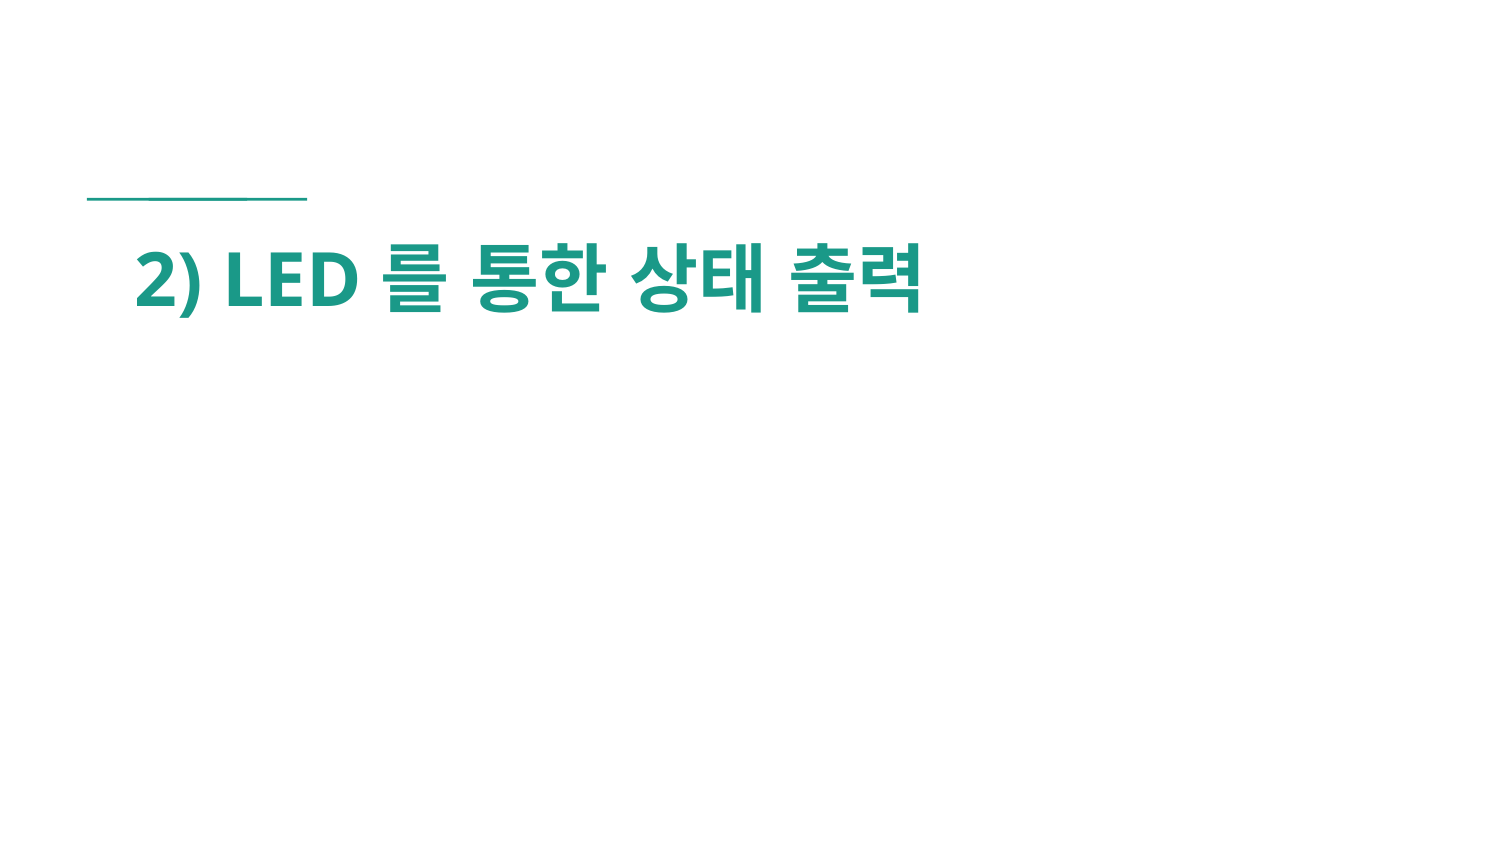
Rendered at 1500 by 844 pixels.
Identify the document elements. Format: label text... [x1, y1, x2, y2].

title 2) LED를 통한 상태 출력 [119, 216, 1381, 466]
